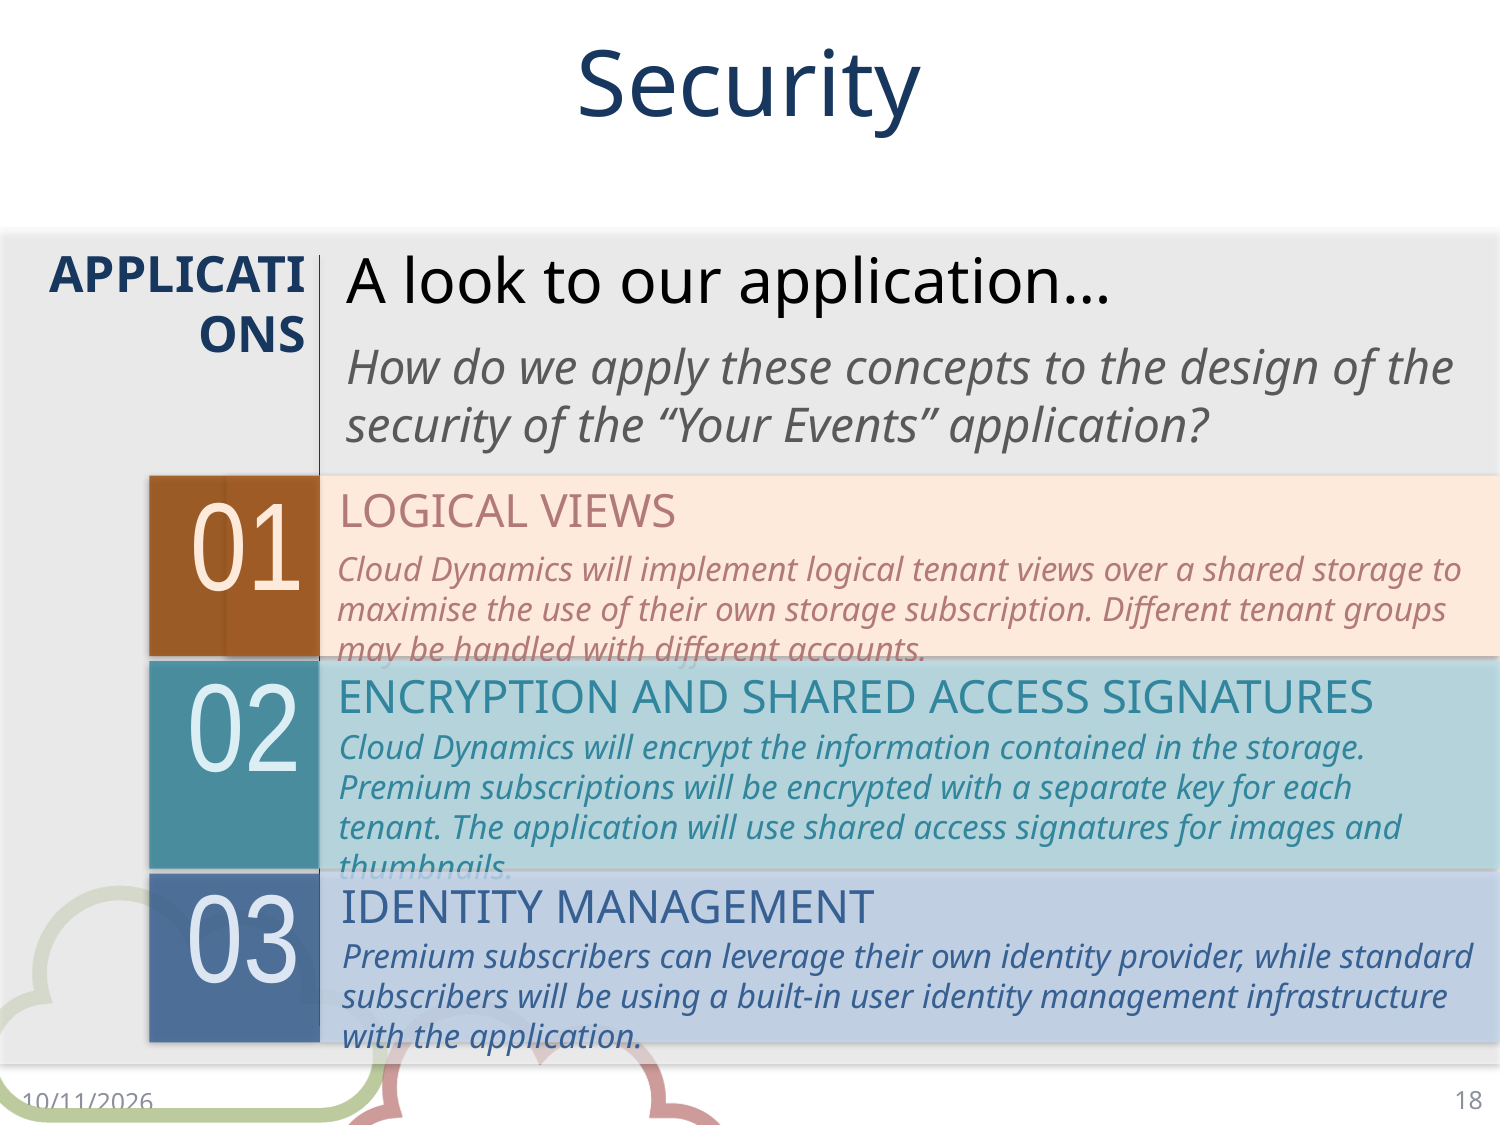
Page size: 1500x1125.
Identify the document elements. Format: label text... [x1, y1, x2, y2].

text_box [0, 229, 1500, 1065]
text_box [148, 457, 1500, 638]
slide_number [6, 1073, 357, 1125]
slide_number 18 [1147, 1071, 1498, 1125]
title Security [0, 0, 1499, 174]
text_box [148, 638, 1500, 849]
text_box APPLICATIONS [8, 235, 321, 370]
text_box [148, 849, 1500, 1043]
text_box A look to our application… How do we apply these concepts to the design of the security of the “Your Events” application? [331, 233, 1500, 457]
